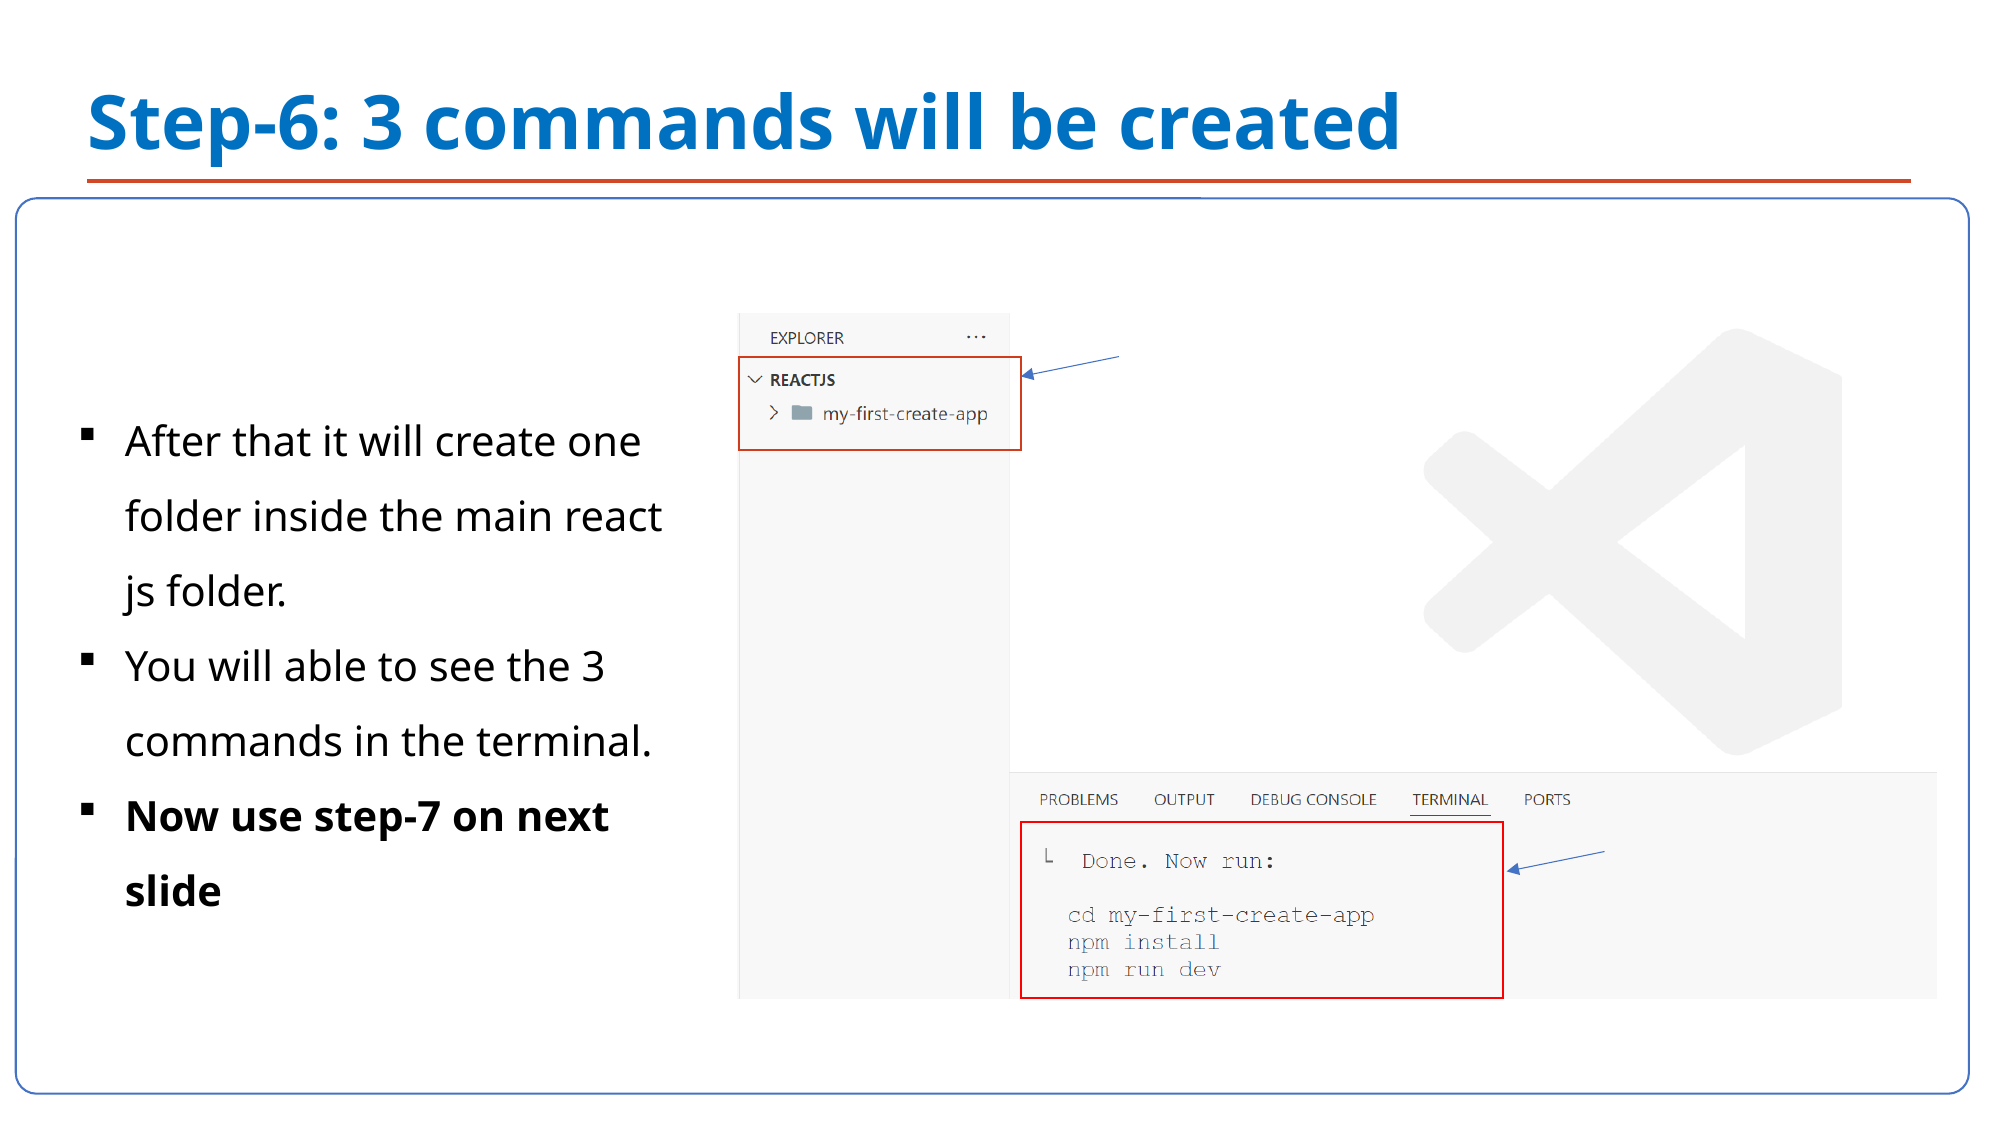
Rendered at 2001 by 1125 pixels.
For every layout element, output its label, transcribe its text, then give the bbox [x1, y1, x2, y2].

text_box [1020, 356, 1119, 377]
picture [737, 313, 1937, 999]
text_box After that it will create one folder inside the main react js folder. You will able to see the 3 commands in the terminal. Now use step-7 on next slide [63, 381, 691, 922]
title Step-6: 3 commands will be created [72, 67, 1969, 159]
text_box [1506, 851, 1605, 872]
text_box ` [14, 197, 1970, 1095]
